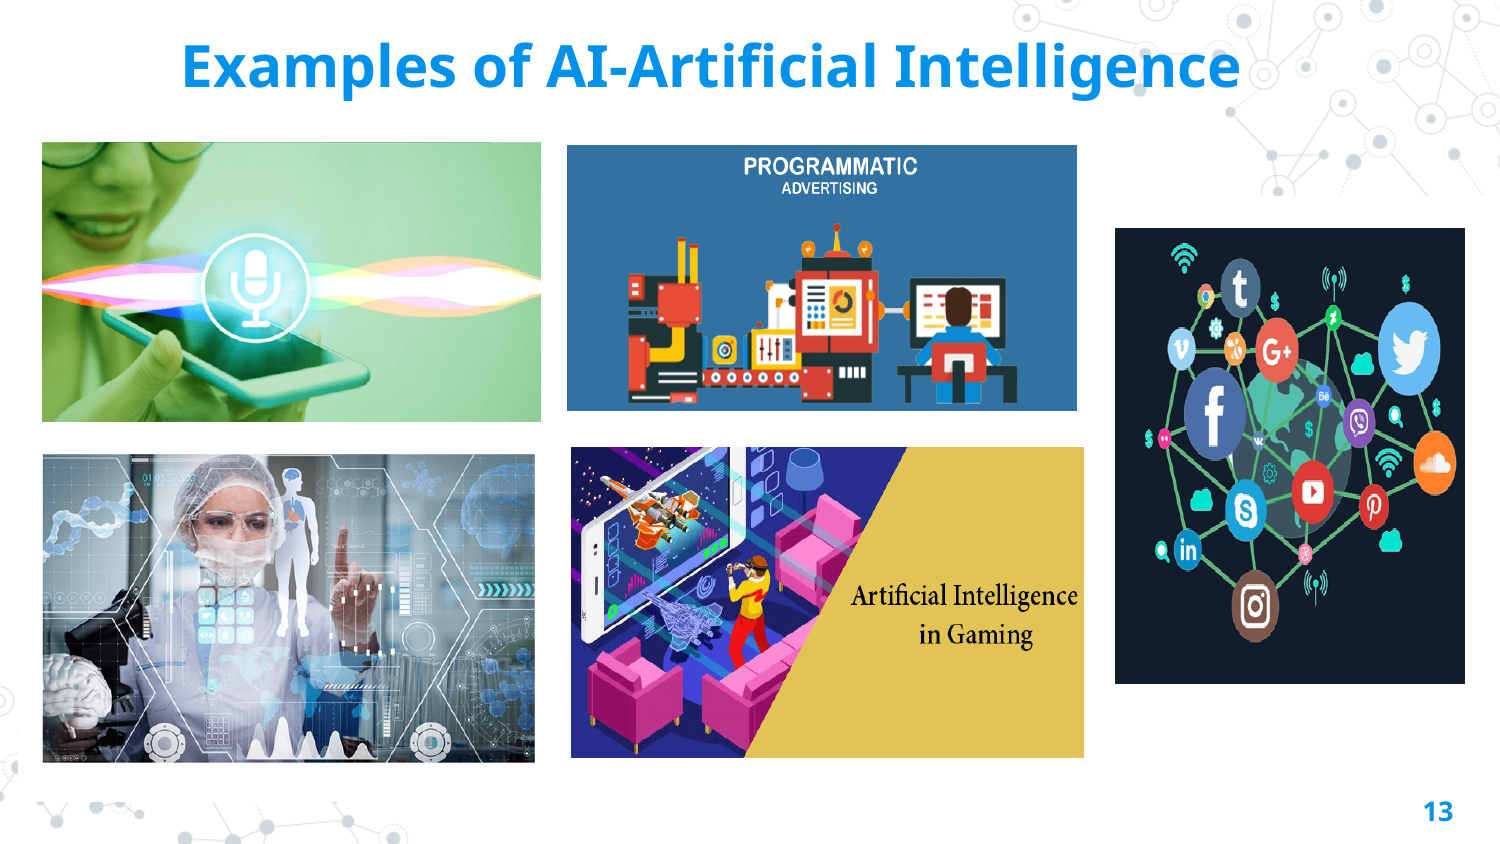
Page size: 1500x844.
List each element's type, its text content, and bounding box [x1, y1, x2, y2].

slide_number 13 [1378, 779, 1469, 844]
title Examples of AI-Artificial Intelligence [165, 58, 1408, 174]
picture [0, 0, 1500, 844]
